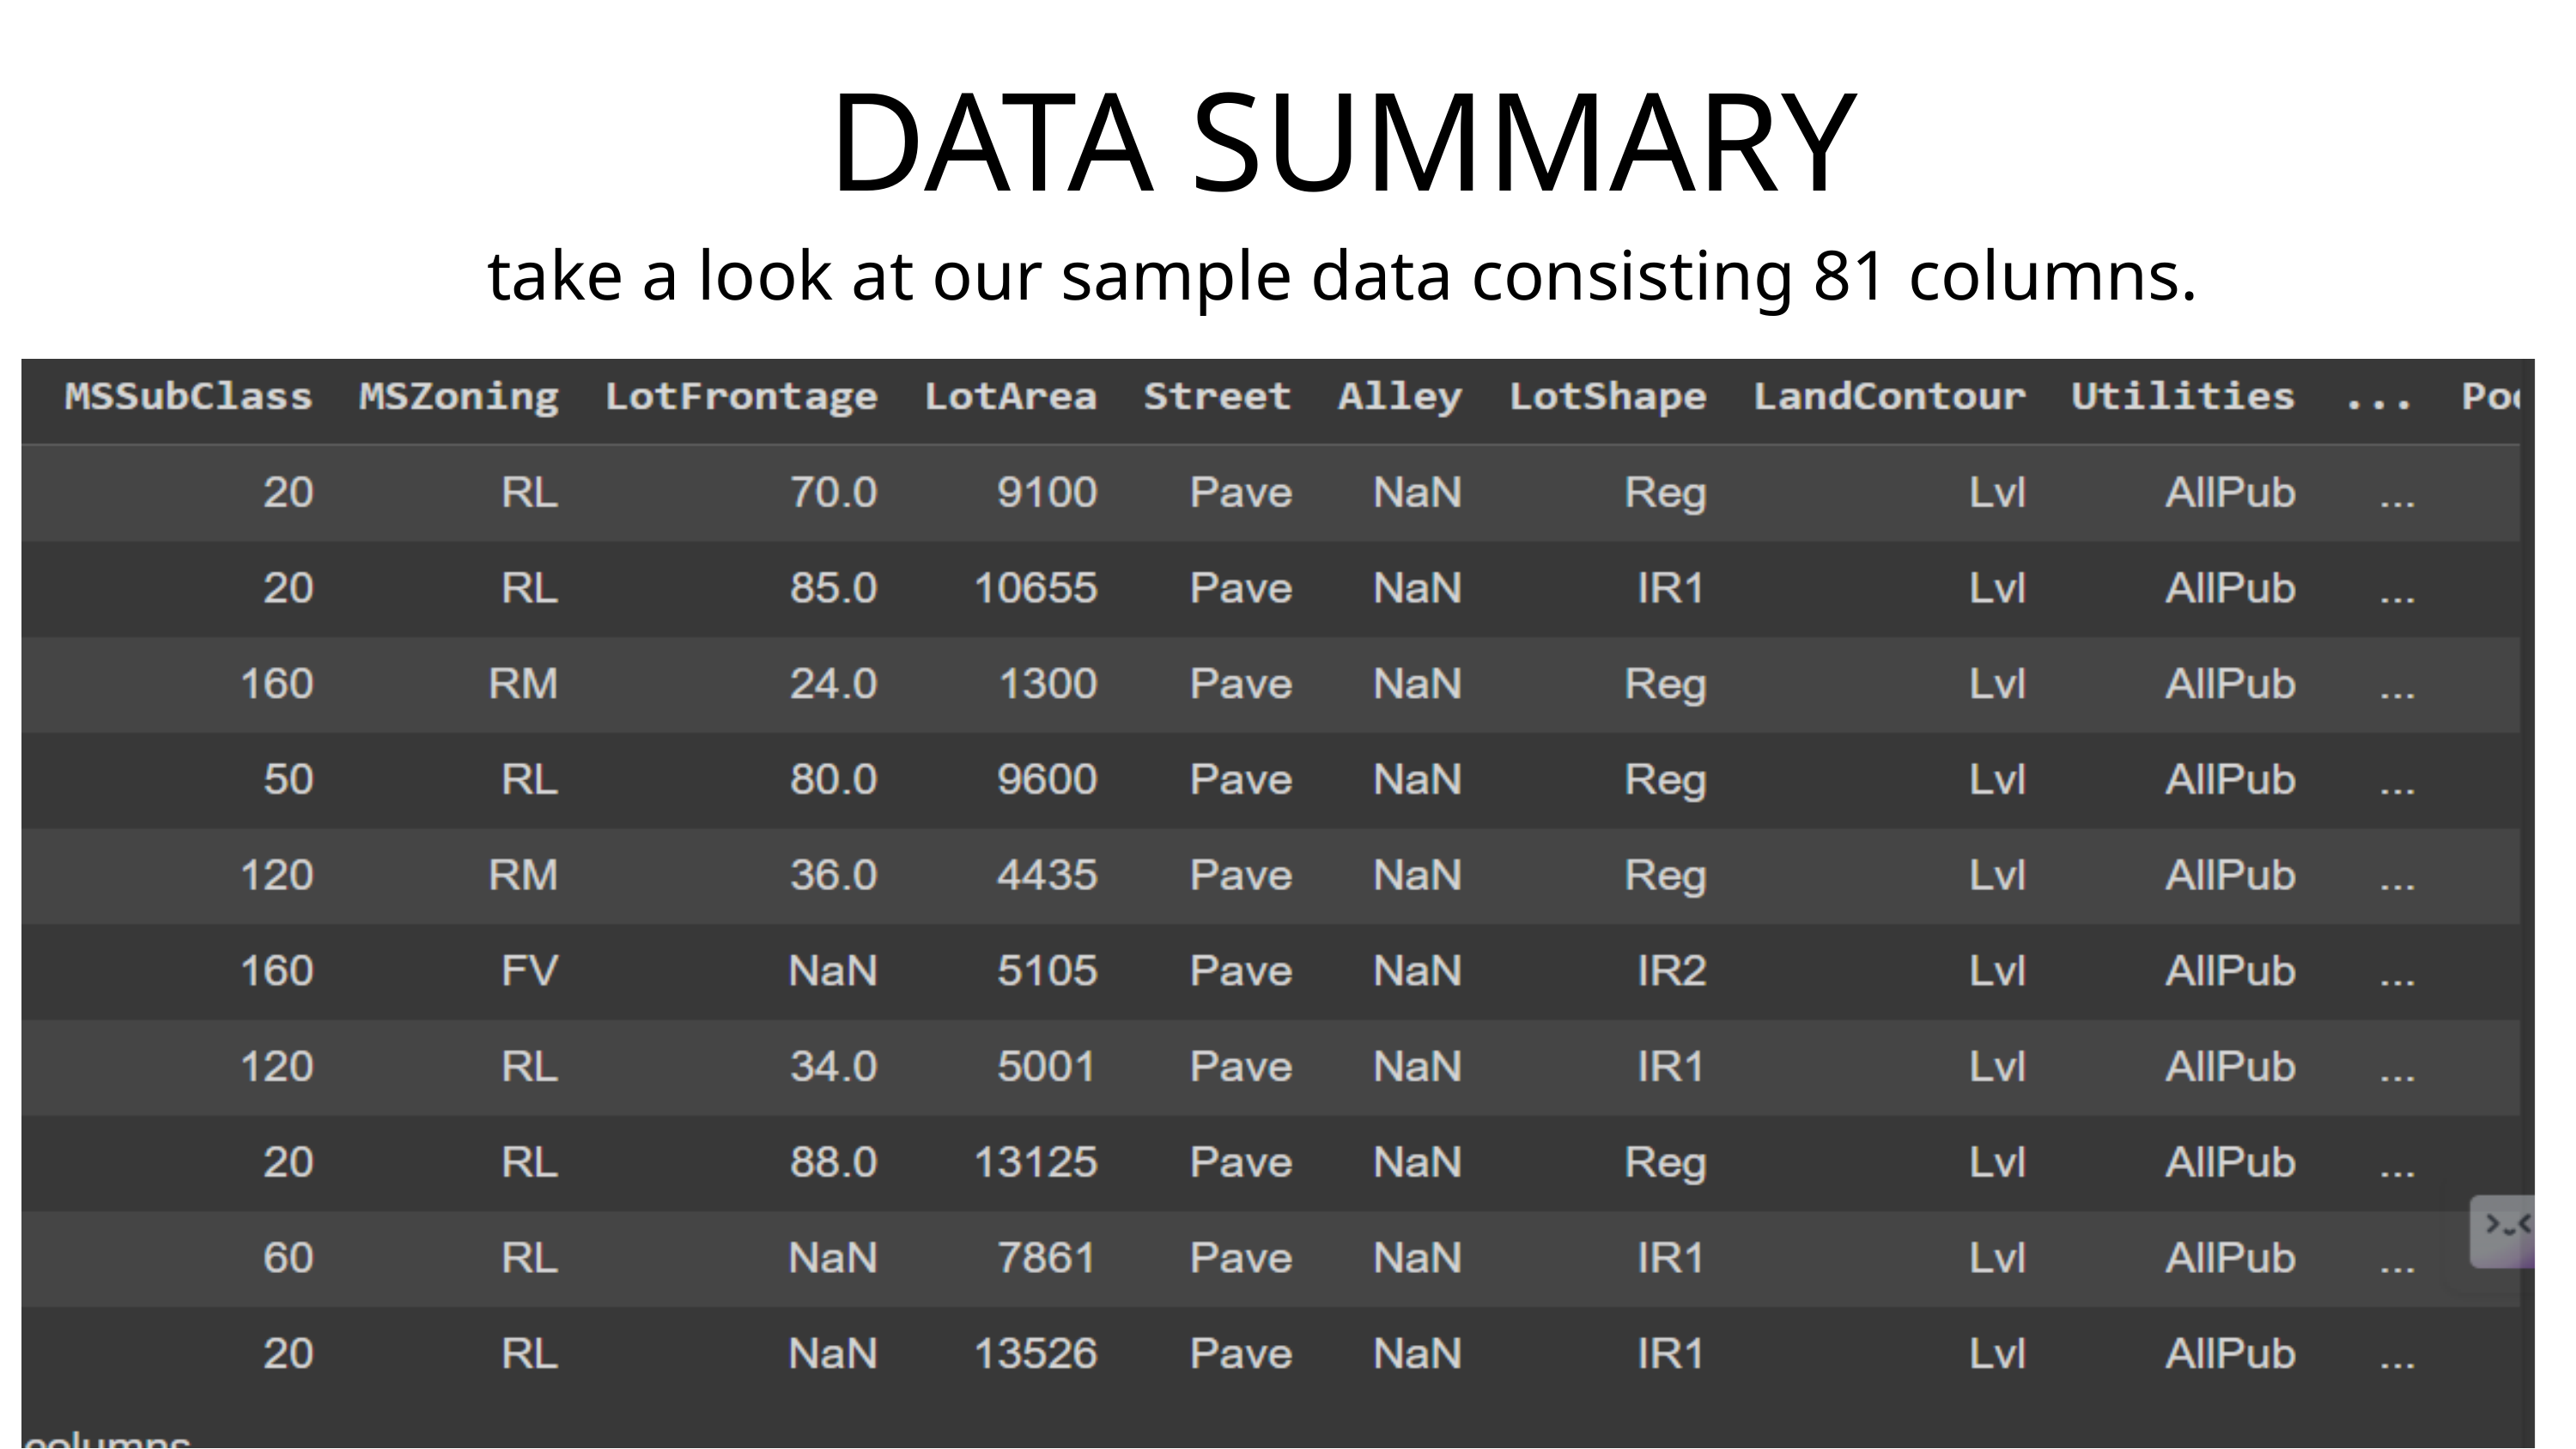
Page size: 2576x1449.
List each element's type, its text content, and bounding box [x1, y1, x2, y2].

text_box DATA SUMMARY take a look at our sample data consisting 81 columns. [59, 27, 2576, 314]
text_box [21, 359, 2536, 1448]
